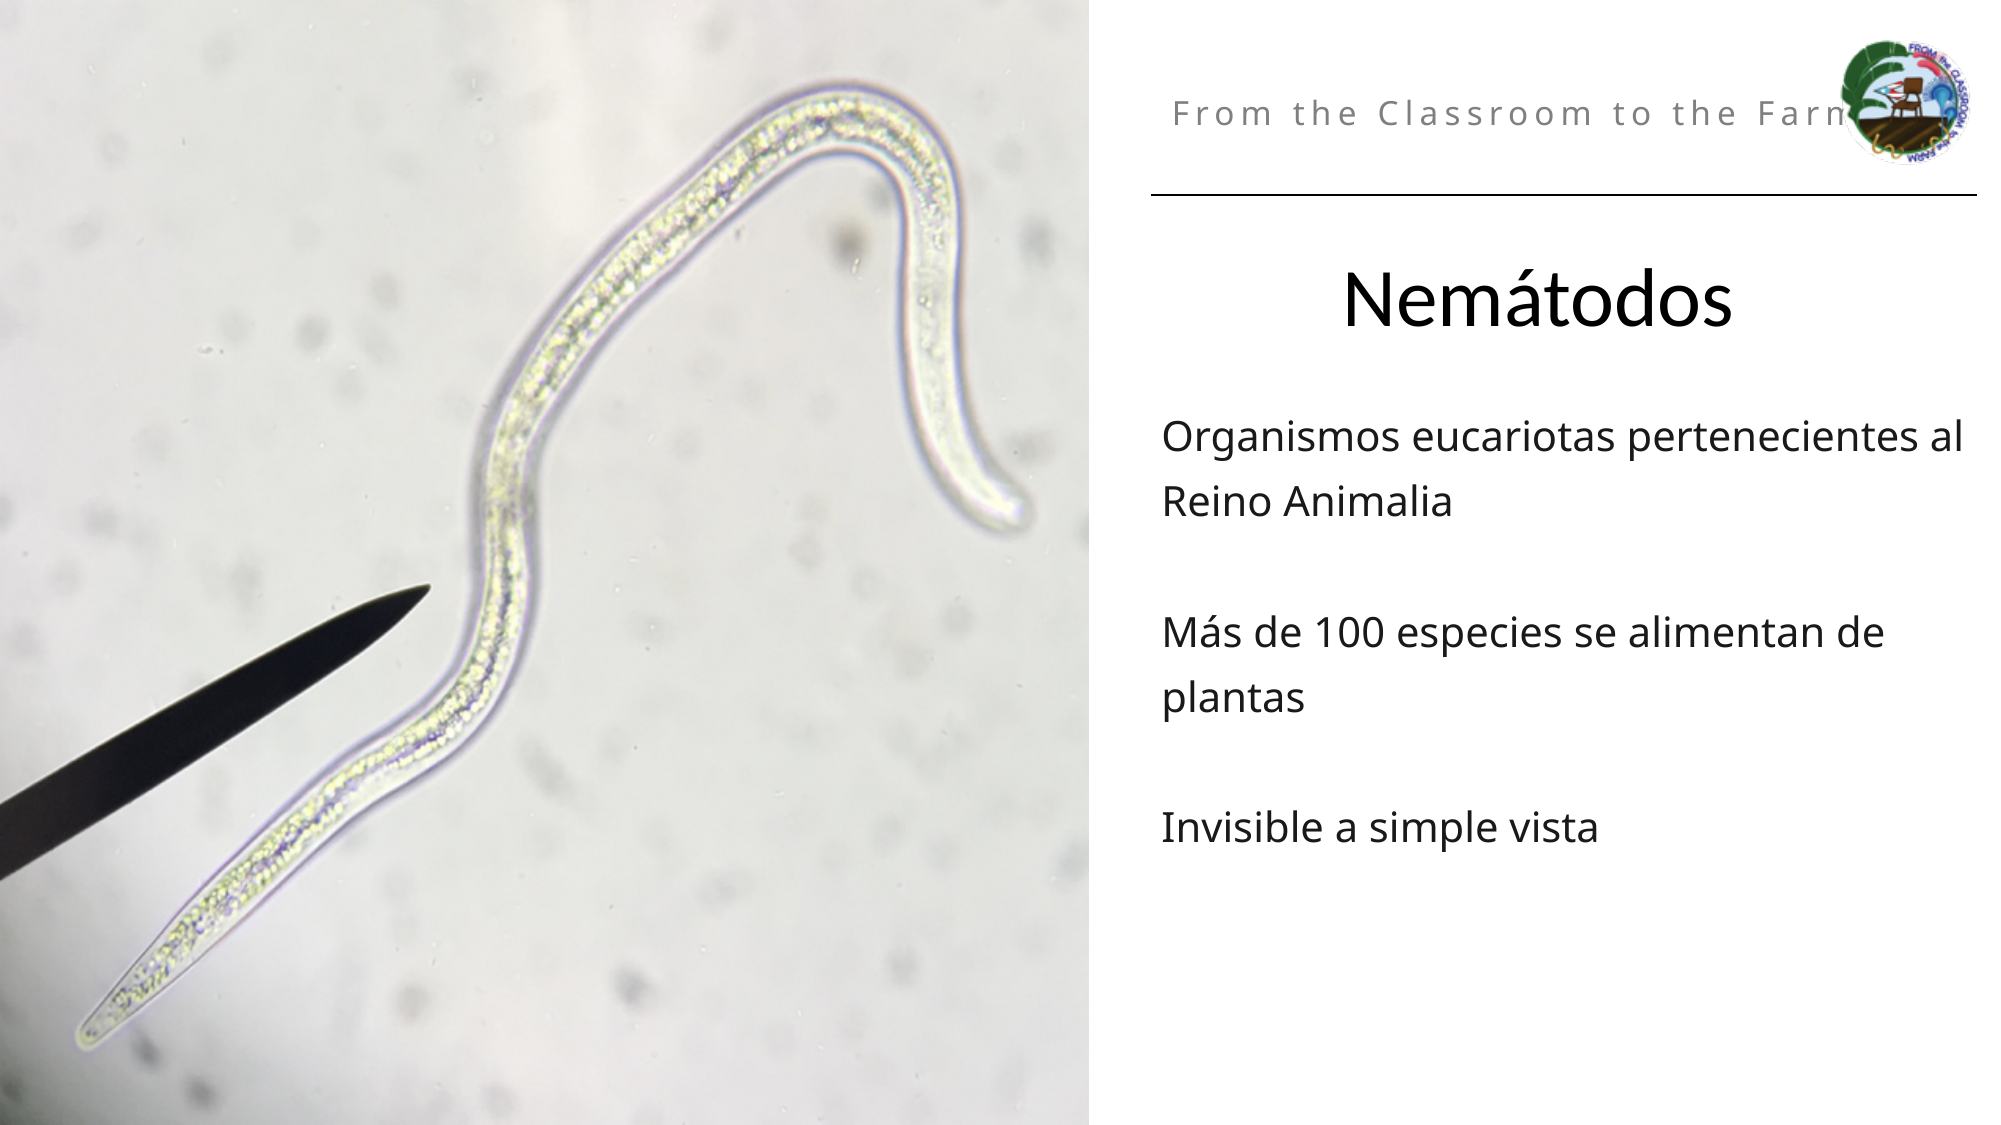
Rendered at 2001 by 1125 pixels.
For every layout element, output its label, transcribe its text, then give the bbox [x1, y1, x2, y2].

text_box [1140, 25, 2000, 341]
text_box Organismos eucariotas pertenecientes al Reino Animalia Más de 100 especies se alimentan de plantas Invisible a simple vista [1089, 387, 2000, 923]
picture [0, 0, 1089, 1125]
